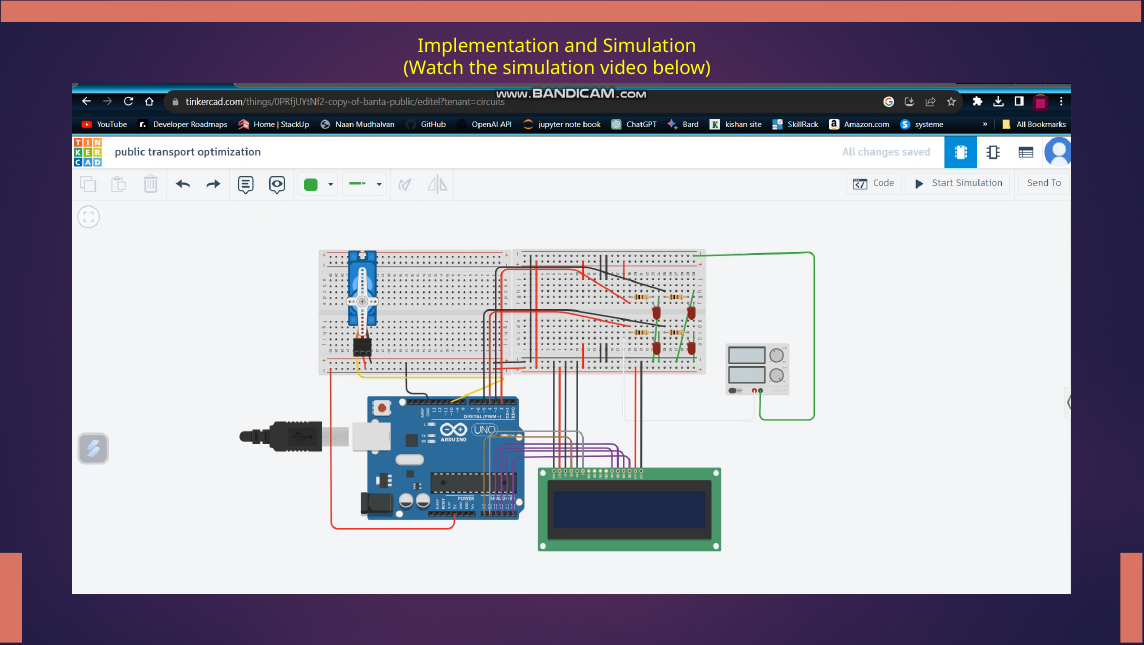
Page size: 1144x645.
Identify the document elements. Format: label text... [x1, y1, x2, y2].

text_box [71, 82, 1072, 596]
text_box [0, 552, 22, 643]
text_box [0, 0, 1142, 22]
title Implementation and Simulation (Watch the simulation video below) [346, 30, 765, 80]
text_box [1120, 552, 1143, 643]
